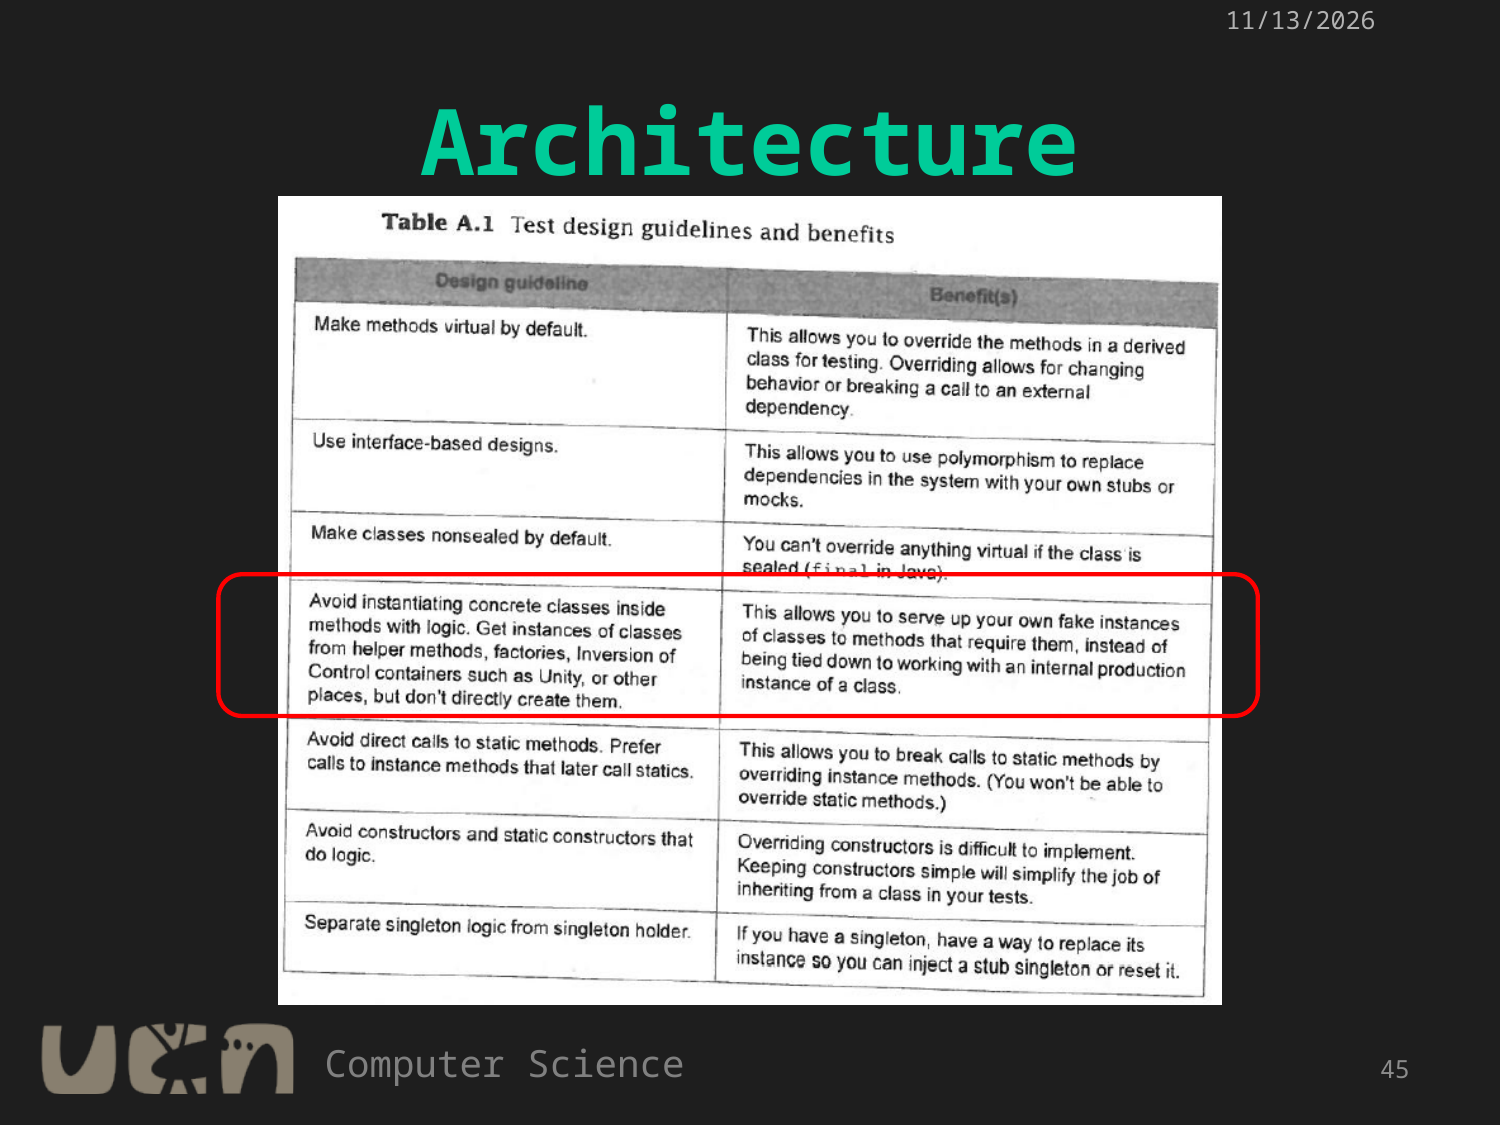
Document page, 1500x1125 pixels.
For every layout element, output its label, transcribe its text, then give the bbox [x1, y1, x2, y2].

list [278, 196, 1222, 1006]
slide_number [1210, 0, 1437, 52]
text_box [1231, 572, 1261, 719]
title Architecture [75, 45, 1425, 233]
text_box [216, 572, 275, 719]
slide_number 45 [1210, 1035, 1425, 1106]
